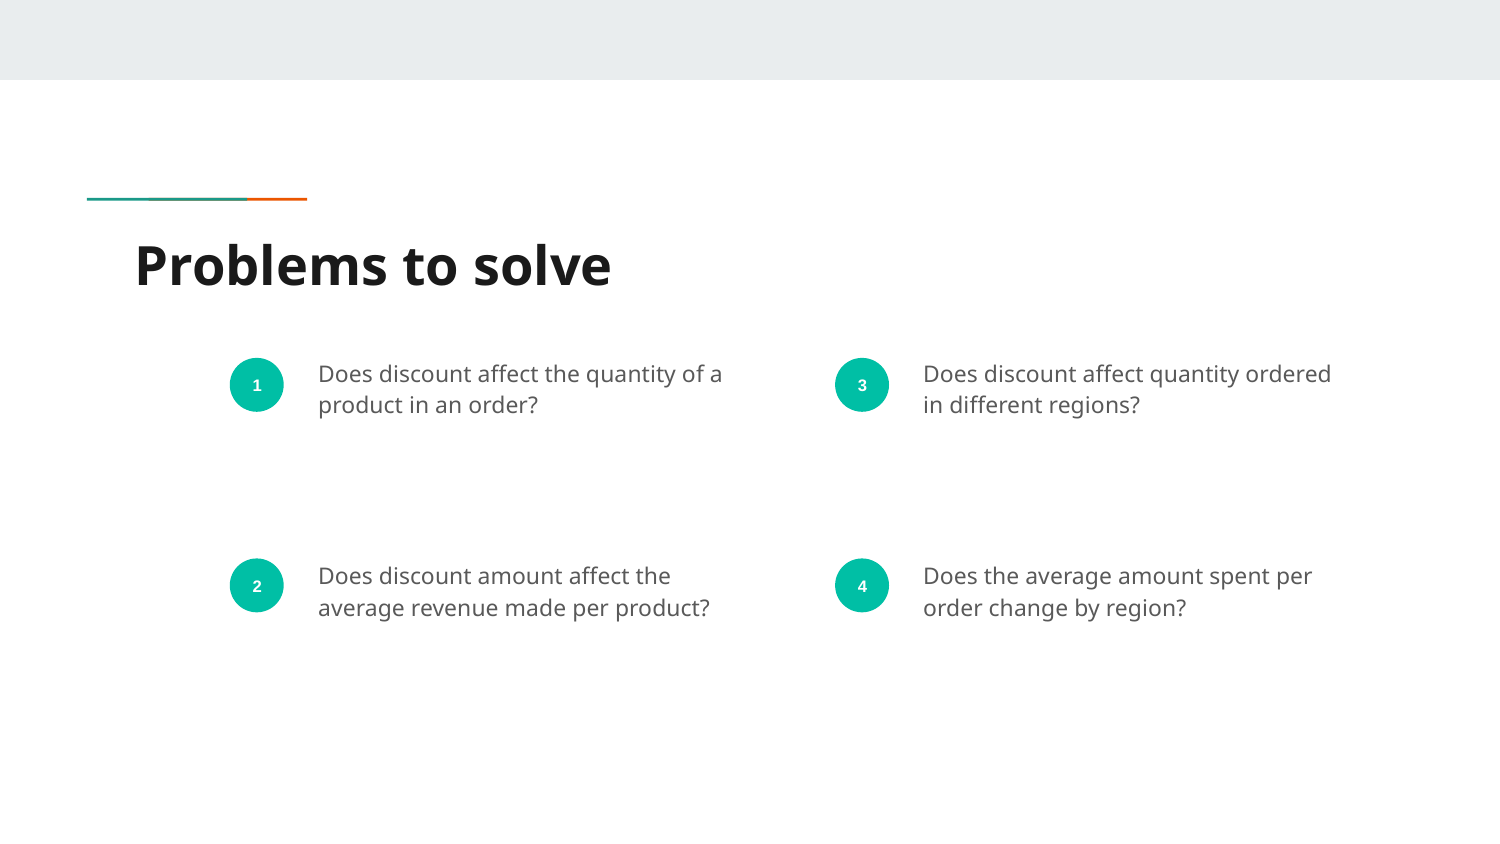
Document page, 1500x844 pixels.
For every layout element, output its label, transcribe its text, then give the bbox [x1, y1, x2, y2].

text_box 3 [835, 357, 890, 412]
text_box 1 [229, 357, 284, 412]
text_box 2 [229, 558, 284, 613]
title Problems to solve [119, 216, 1381, 305]
list Does discount affect quantity ordered in different regions? [908, 340, 1373, 513]
list Does discount amount affect the average revenue made per product? [303, 542, 768, 716]
list Does the average amount spent per order change by region? [908, 542, 1373, 716]
text_box 4 [835, 558, 890, 613]
list Does discount affect the quantity of a product in an order? [303, 340, 768, 513]
